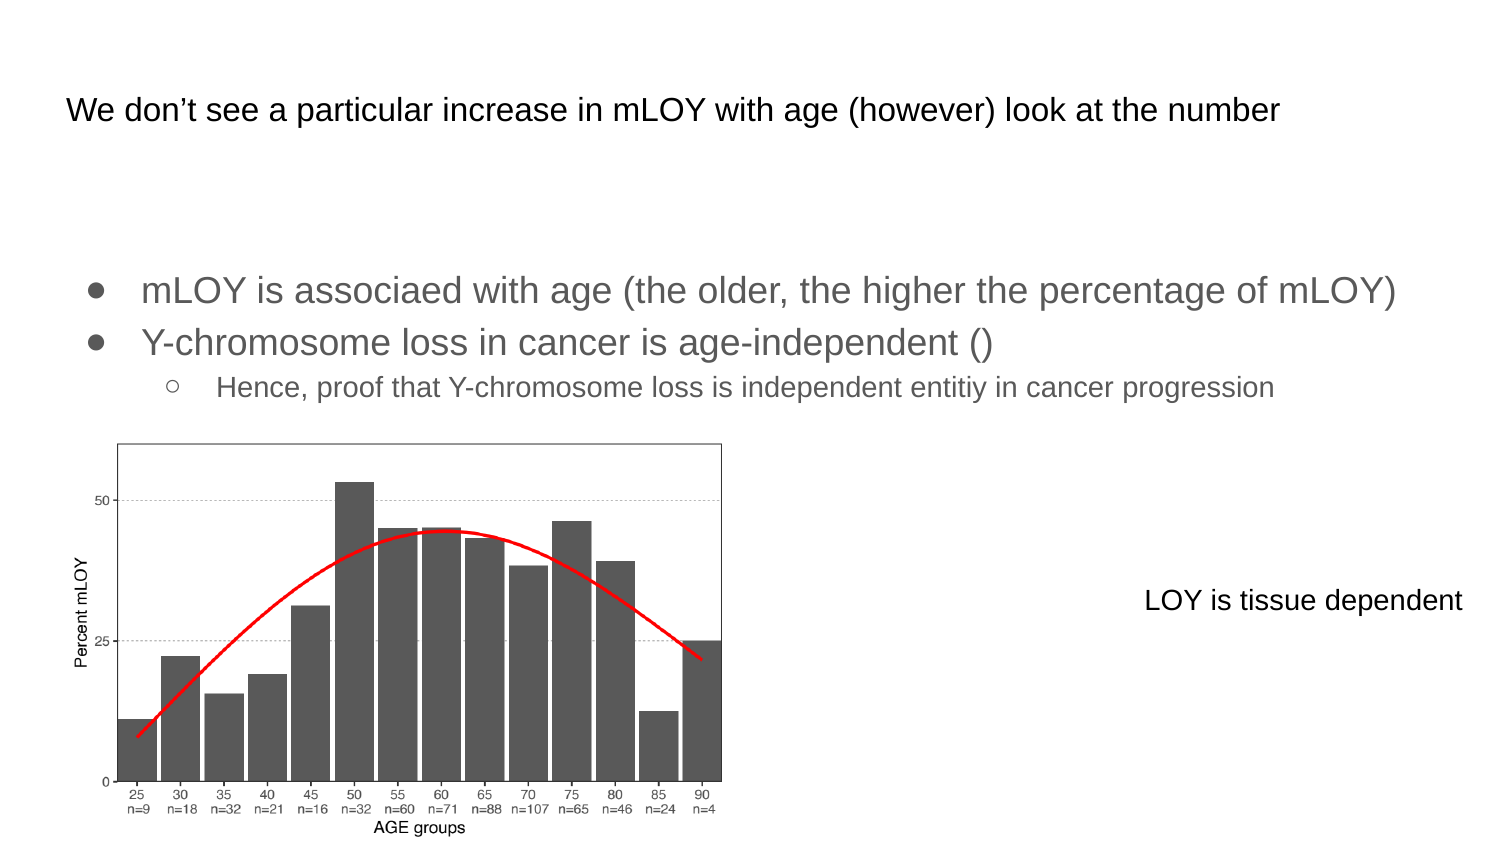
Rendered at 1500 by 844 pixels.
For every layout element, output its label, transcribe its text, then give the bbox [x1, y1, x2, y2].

title We don’t see a particular increase in mLOY with age (however) look at the number [51, 72, 1449, 167]
list mLOY is associaed with age (the older, the higher the percentage of mLOY) Y-chromosome loss in cancer is age-independent () Hence, proof that Y-chromosome loss is independent entitiy in cancer progression [51, 244, 1449, 750]
picture [65, 434, 729, 844]
text_box LOY is tissue dependent [1129, 573, 1479, 624]
